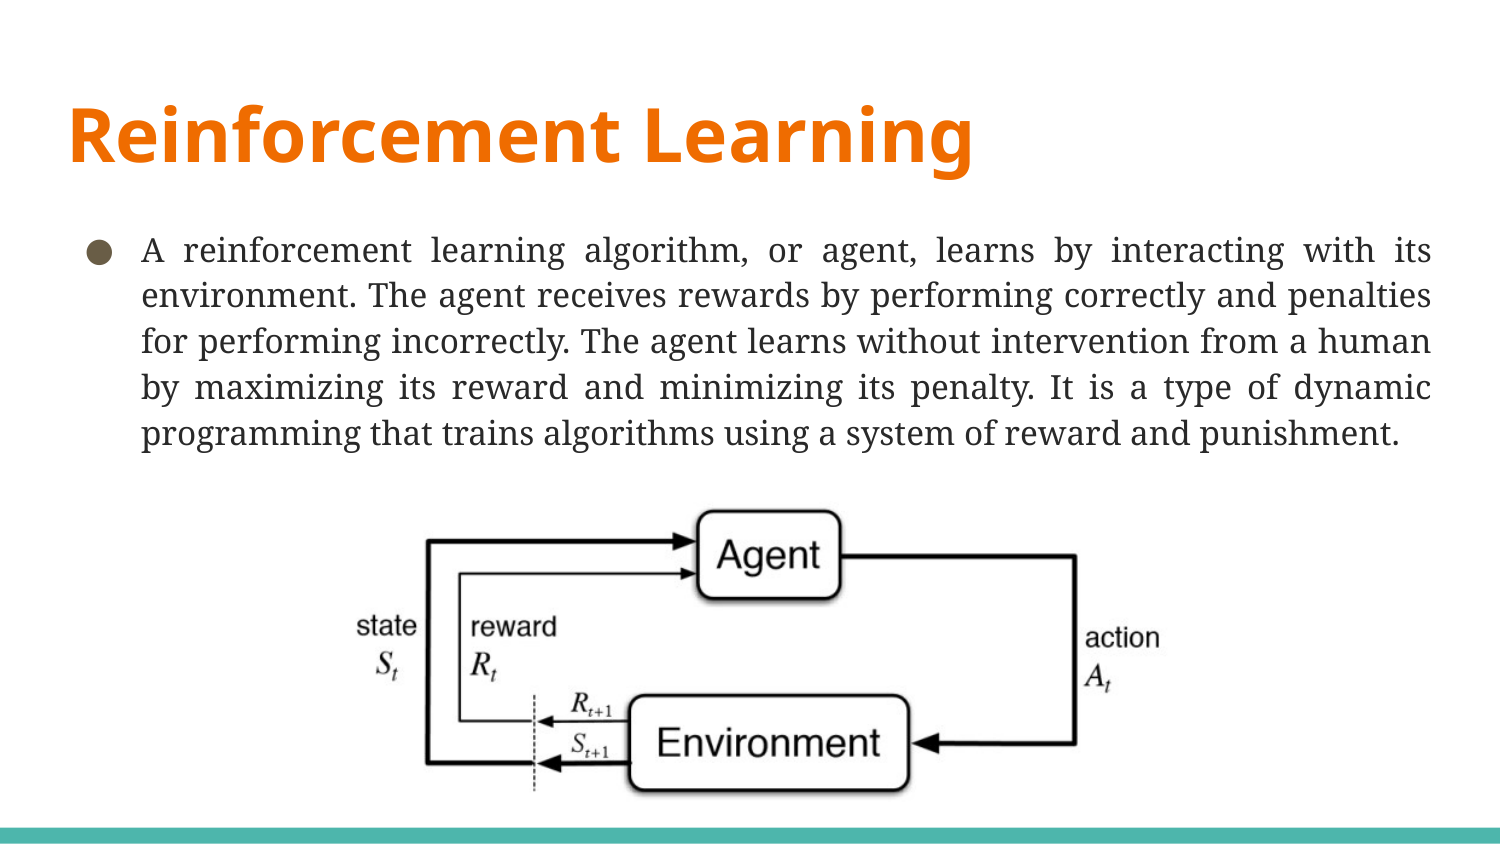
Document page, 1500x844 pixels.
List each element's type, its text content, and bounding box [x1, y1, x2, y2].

picture [327, 482, 1173, 809]
title Reinforcement Learning [51, 72, 1449, 189]
list A reinforcement learning algorithm, or agent, learns by interacting with its environment. The agent receives rewards by performing correctly and penalties for performing incorrectly. The agent learns without intervention from a human by maximizing its reward and minimizing its penalty. It is a type of dynamic programming that trains algorithms using a system of reward and punishment. [51, 207, 1449, 750]
